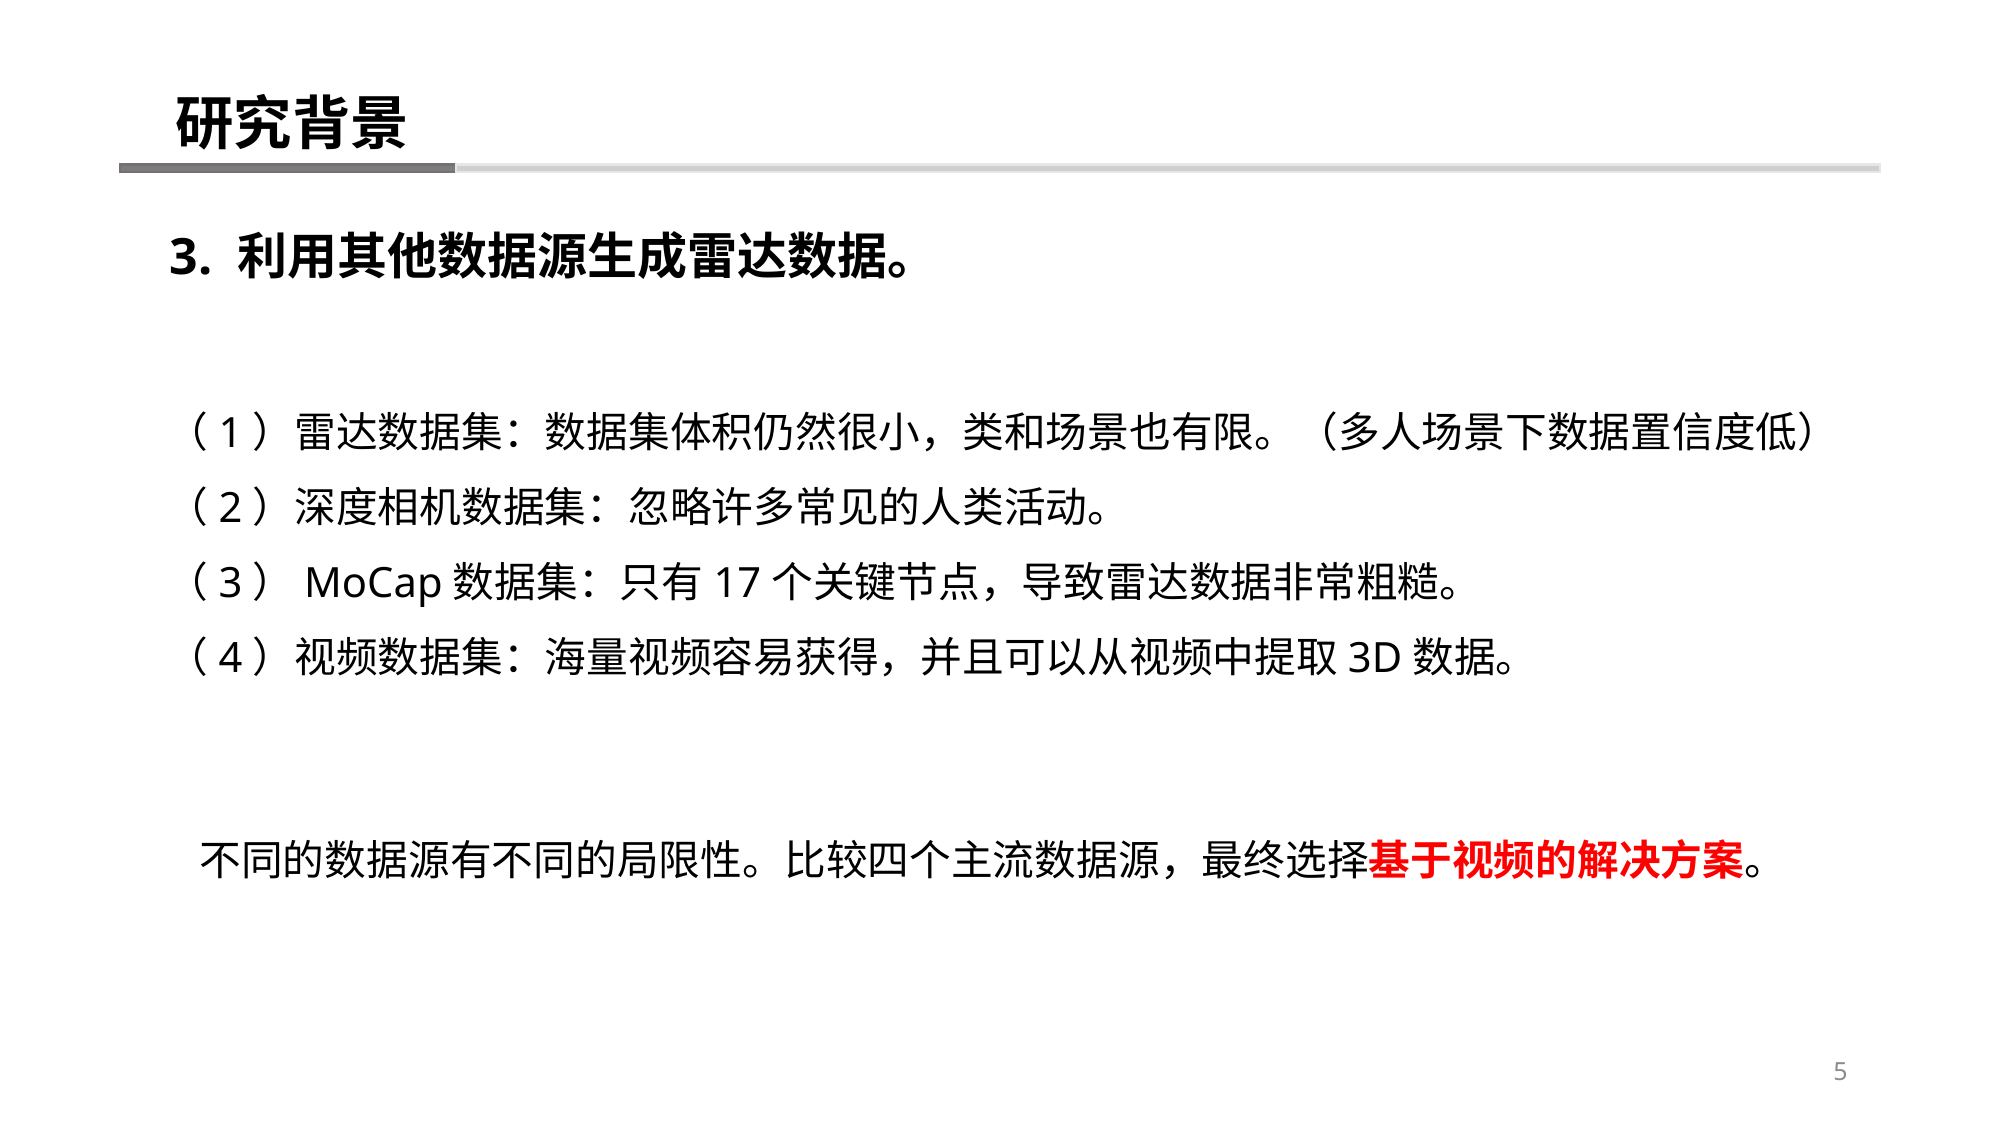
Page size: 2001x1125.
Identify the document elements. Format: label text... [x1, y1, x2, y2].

text_box 研究背景 [160, 78, 424, 164]
text_box （1）雷达数据集：数据集体积仍然很小，类和场景也有限。（多人场景下数据置信度低） （2）深度相机数据集：忽略许多常见的人类活动。 （3）MoCap数据集：只有17个关键节点，导致雷达数据非常粗糙。 （4）视频数据集：海量视频容易获得，并且可以从视频中提取3D数据。 [152, 373, 1854, 689]
text_box 3. 利用其他数据源生成雷达数据。 [155, 217, 1910, 353]
text_box 不同的数据源有不同的局限性。比较四个主流数据源，最终选择基于视频的解决方案。 [184, 776, 1816, 942]
slide_number 5 [1412, 1042, 1863, 1103]
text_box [119, 164, 1880, 173]
